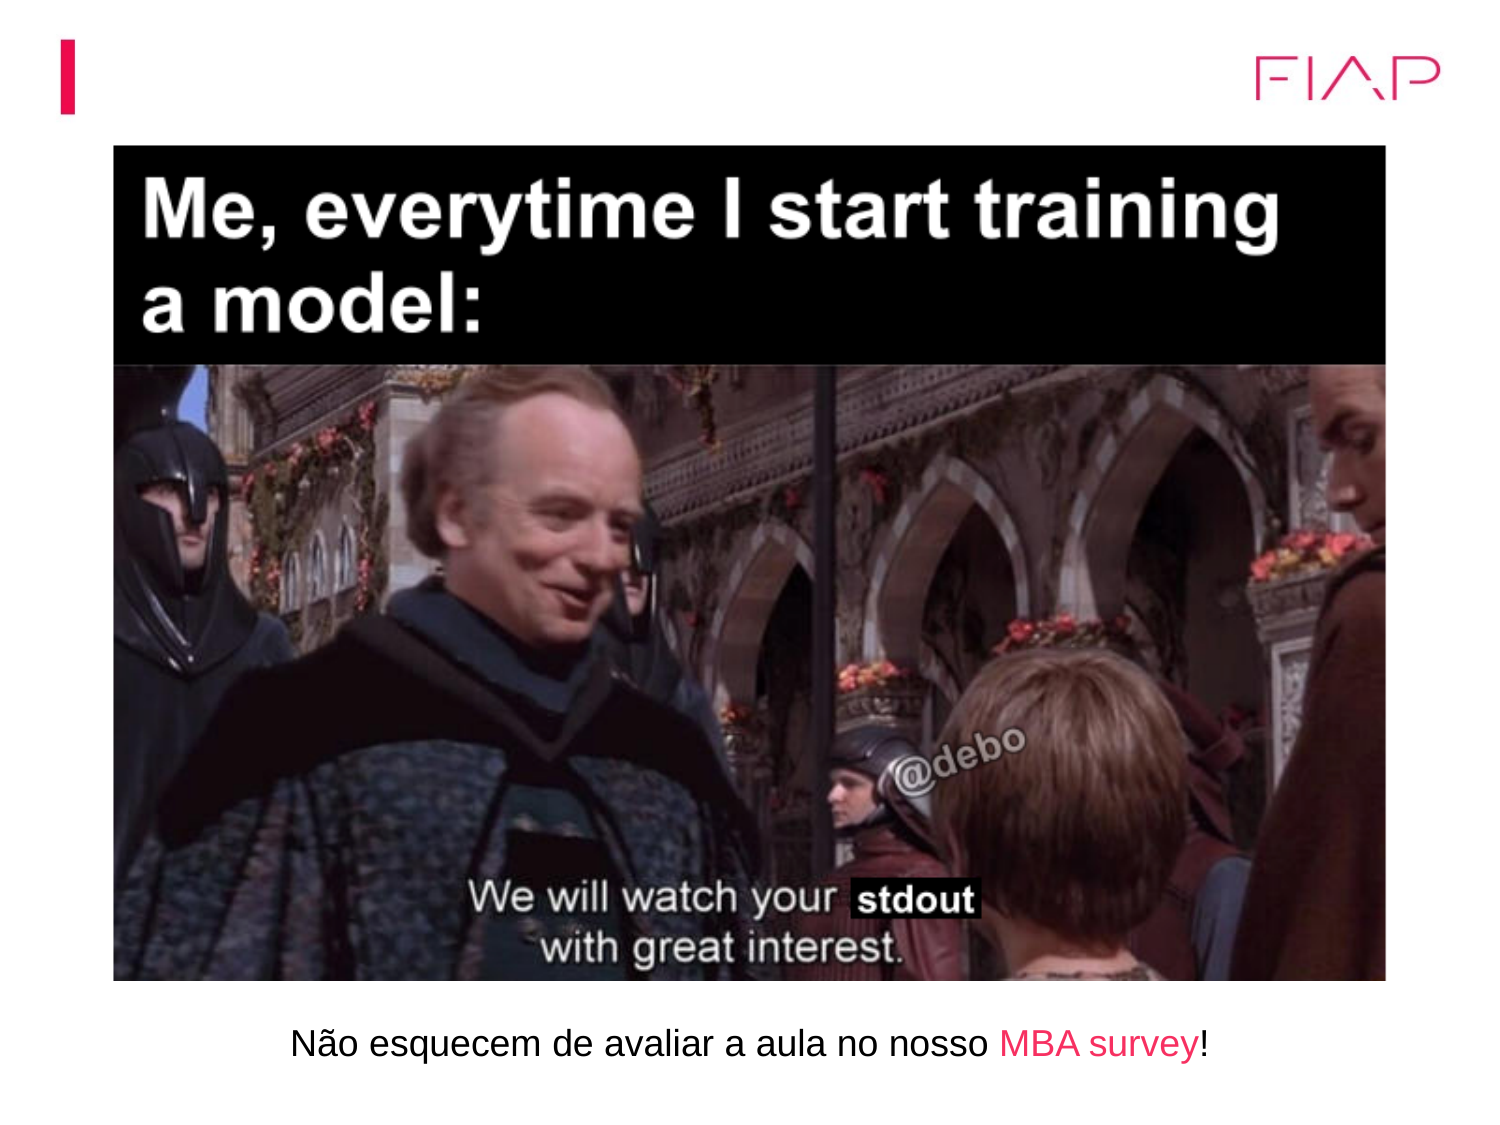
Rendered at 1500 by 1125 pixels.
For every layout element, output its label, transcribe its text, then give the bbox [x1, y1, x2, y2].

picture [0, 0, 1500, 1125]
text_box Não esquecem de avaliar a aula no nosso MBA survey! [275, 1011, 1225, 1072]
